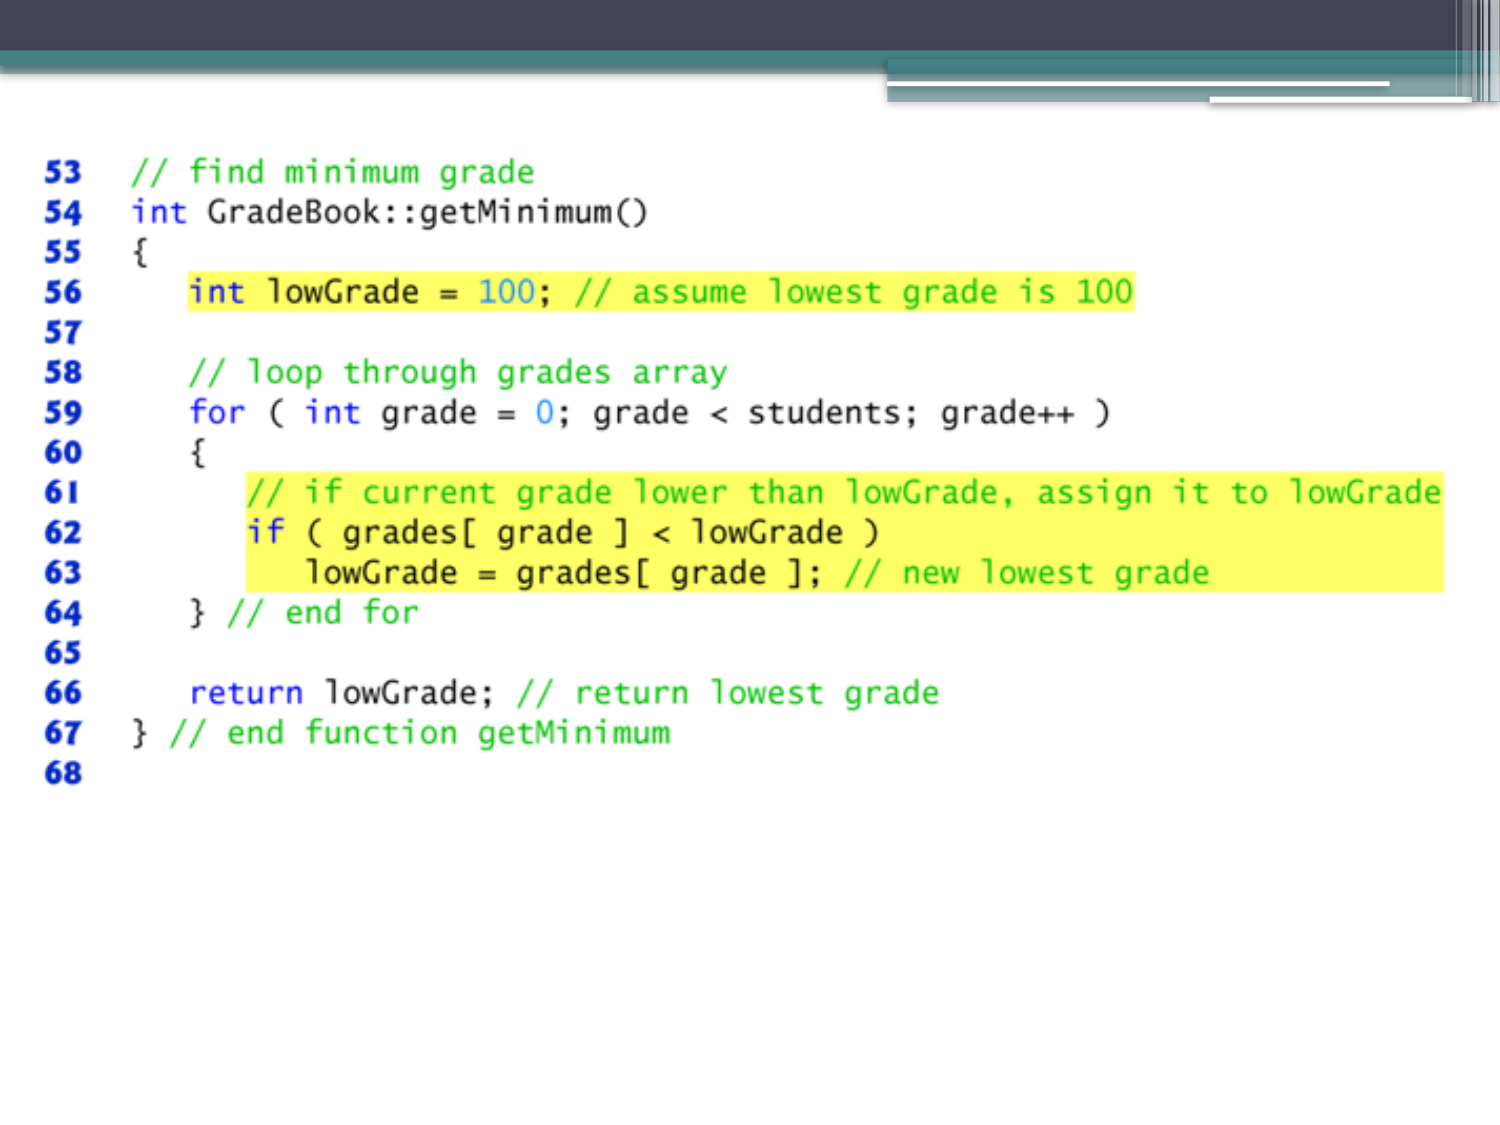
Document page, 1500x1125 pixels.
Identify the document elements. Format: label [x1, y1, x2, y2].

picture [29, 148, 1470, 799]
